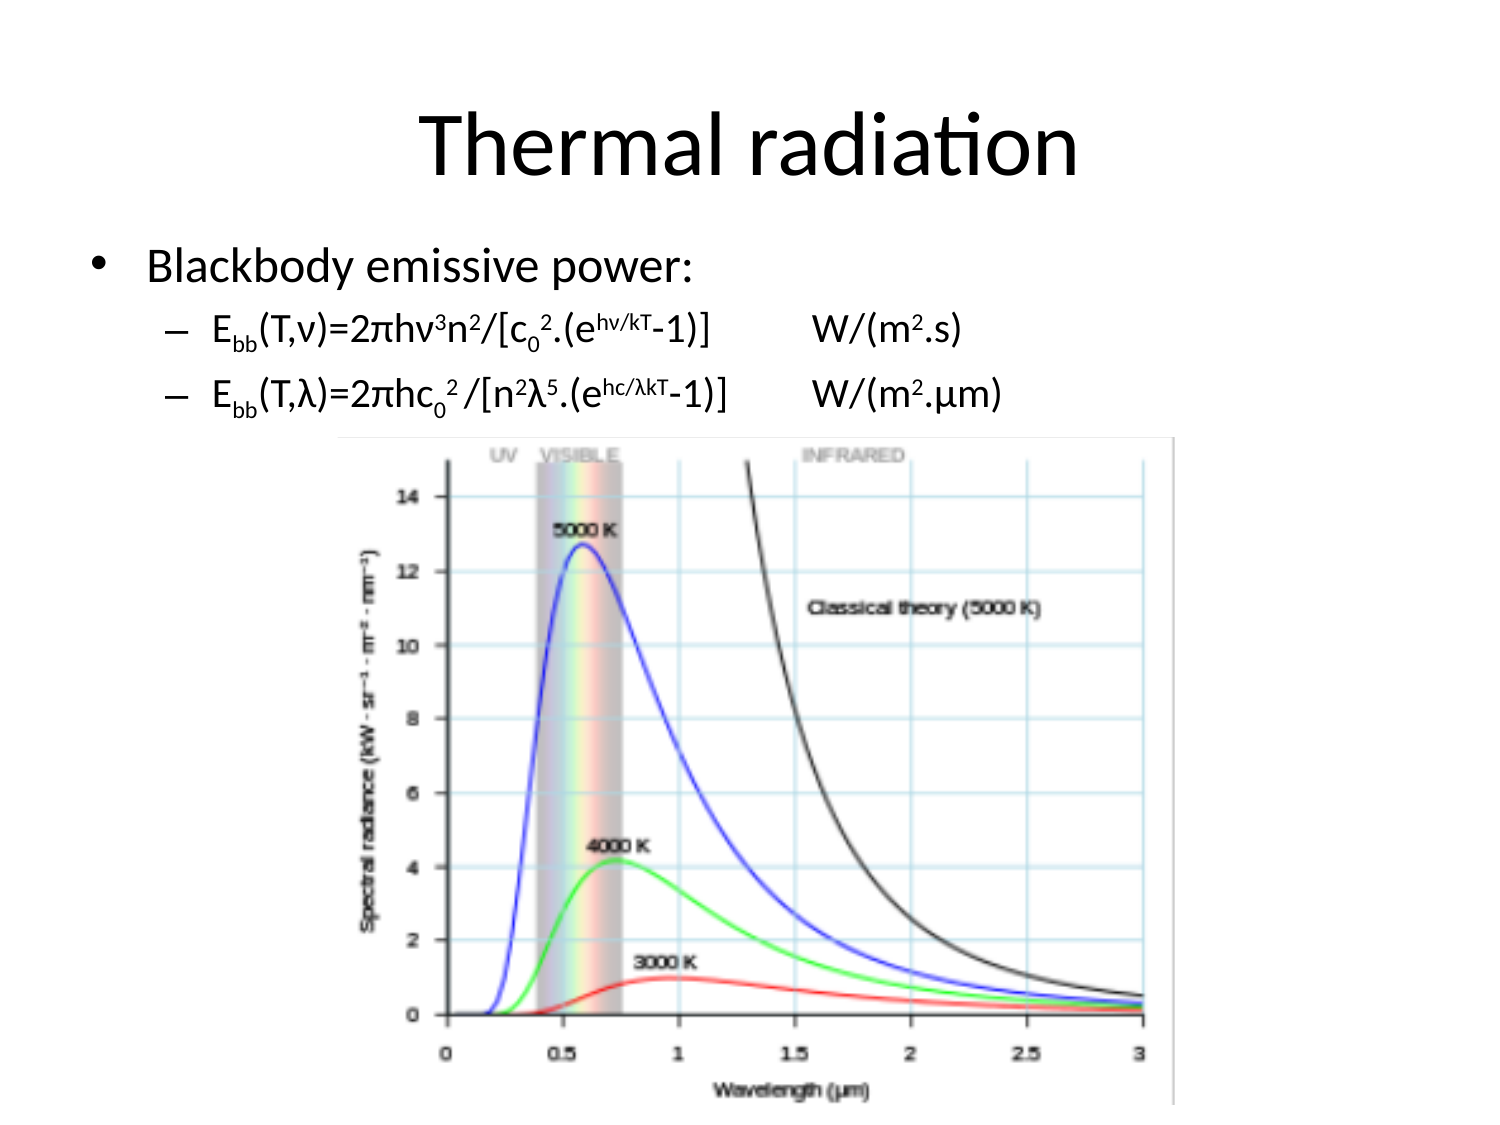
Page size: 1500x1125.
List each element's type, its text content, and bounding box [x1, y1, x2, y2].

title Thermal radiation [75, 45, 1425, 224]
list Blackbody emissive power: Ebb(T,ν)=2πhν3n2/[c02.(ehν/kT-1)] W/(m2.s) Ebb(T,λ)=2πhc02 /[n2λ5.(ehc/λkT-1)] W/(m2.μm) [75, 224, 1425, 968]
picture [337, 437, 1176, 1106]
